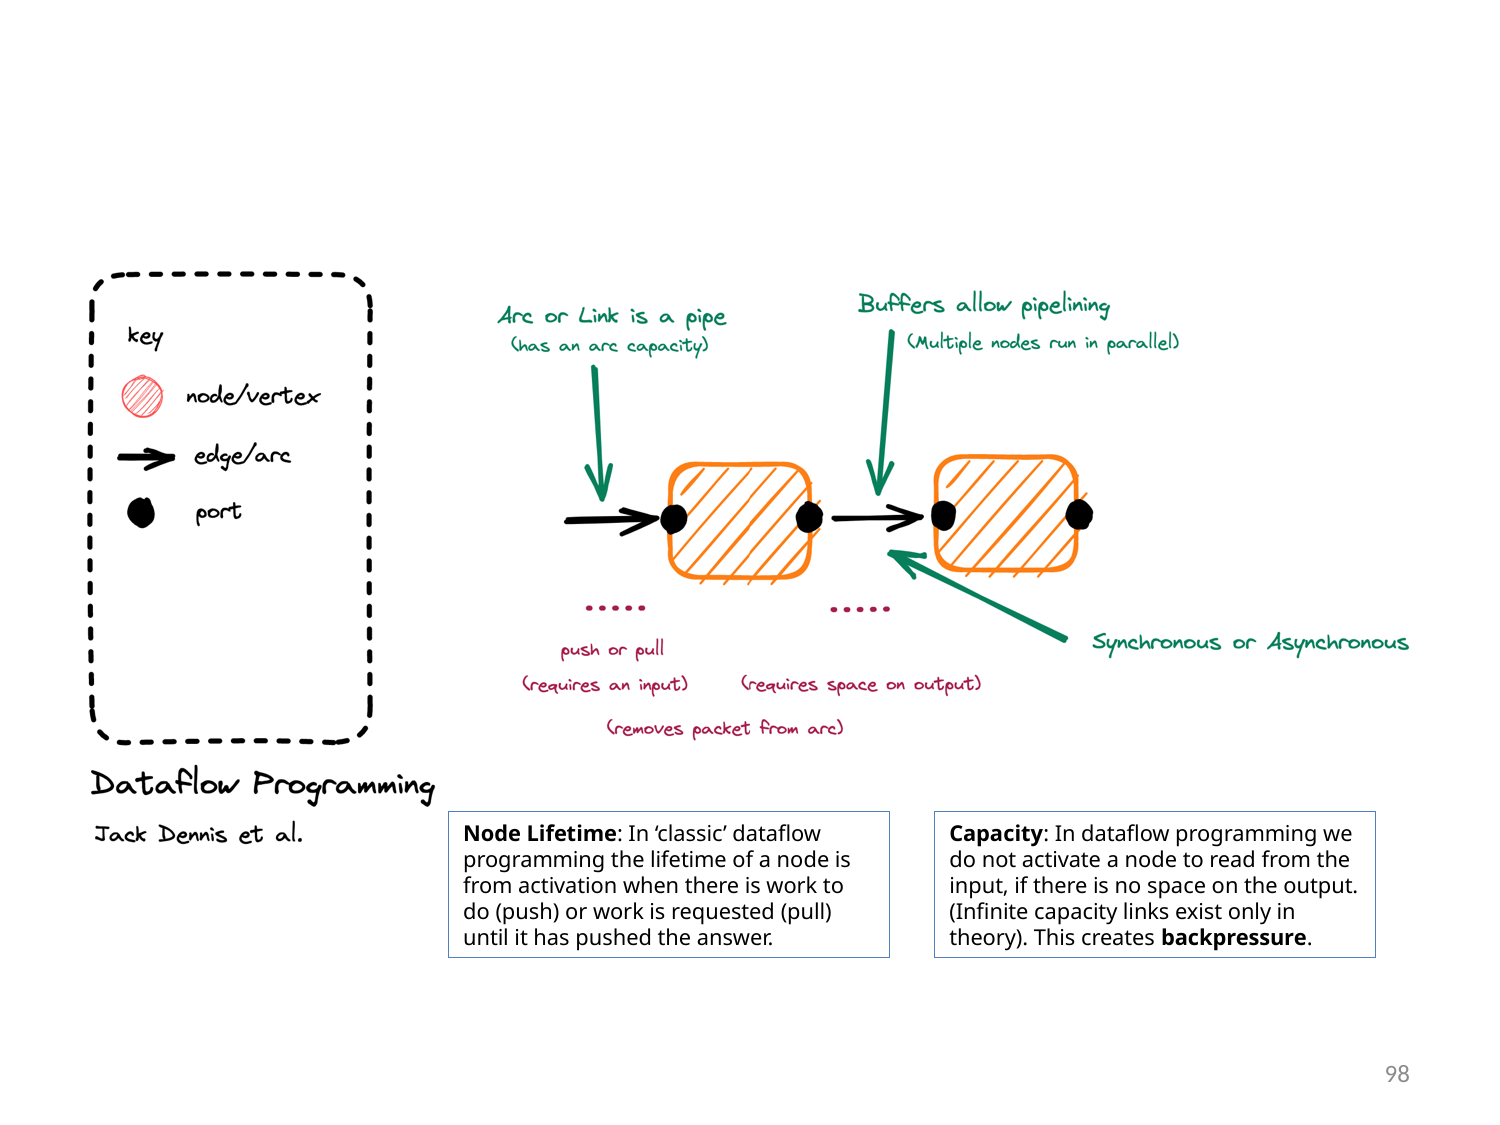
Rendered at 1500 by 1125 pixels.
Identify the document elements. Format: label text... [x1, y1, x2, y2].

text_box Capacity: In dataflow programming we do not activate a node to read from the input, if there is no space on the output. (Infinite capacity links exist only in theory). This creates backpressure. [934, 870, 1376, 958]
text_box Node Lifetime: In ‘classic’ dataflow programming the lifetime of a node is from activation when there is work to do (push) or work is requested (pull) until it has pushed the answer. [448, 870, 890, 958]
picture [78, 263, 1422, 862]
slide_number 98 [1074, 1042, 1425, 1103]
